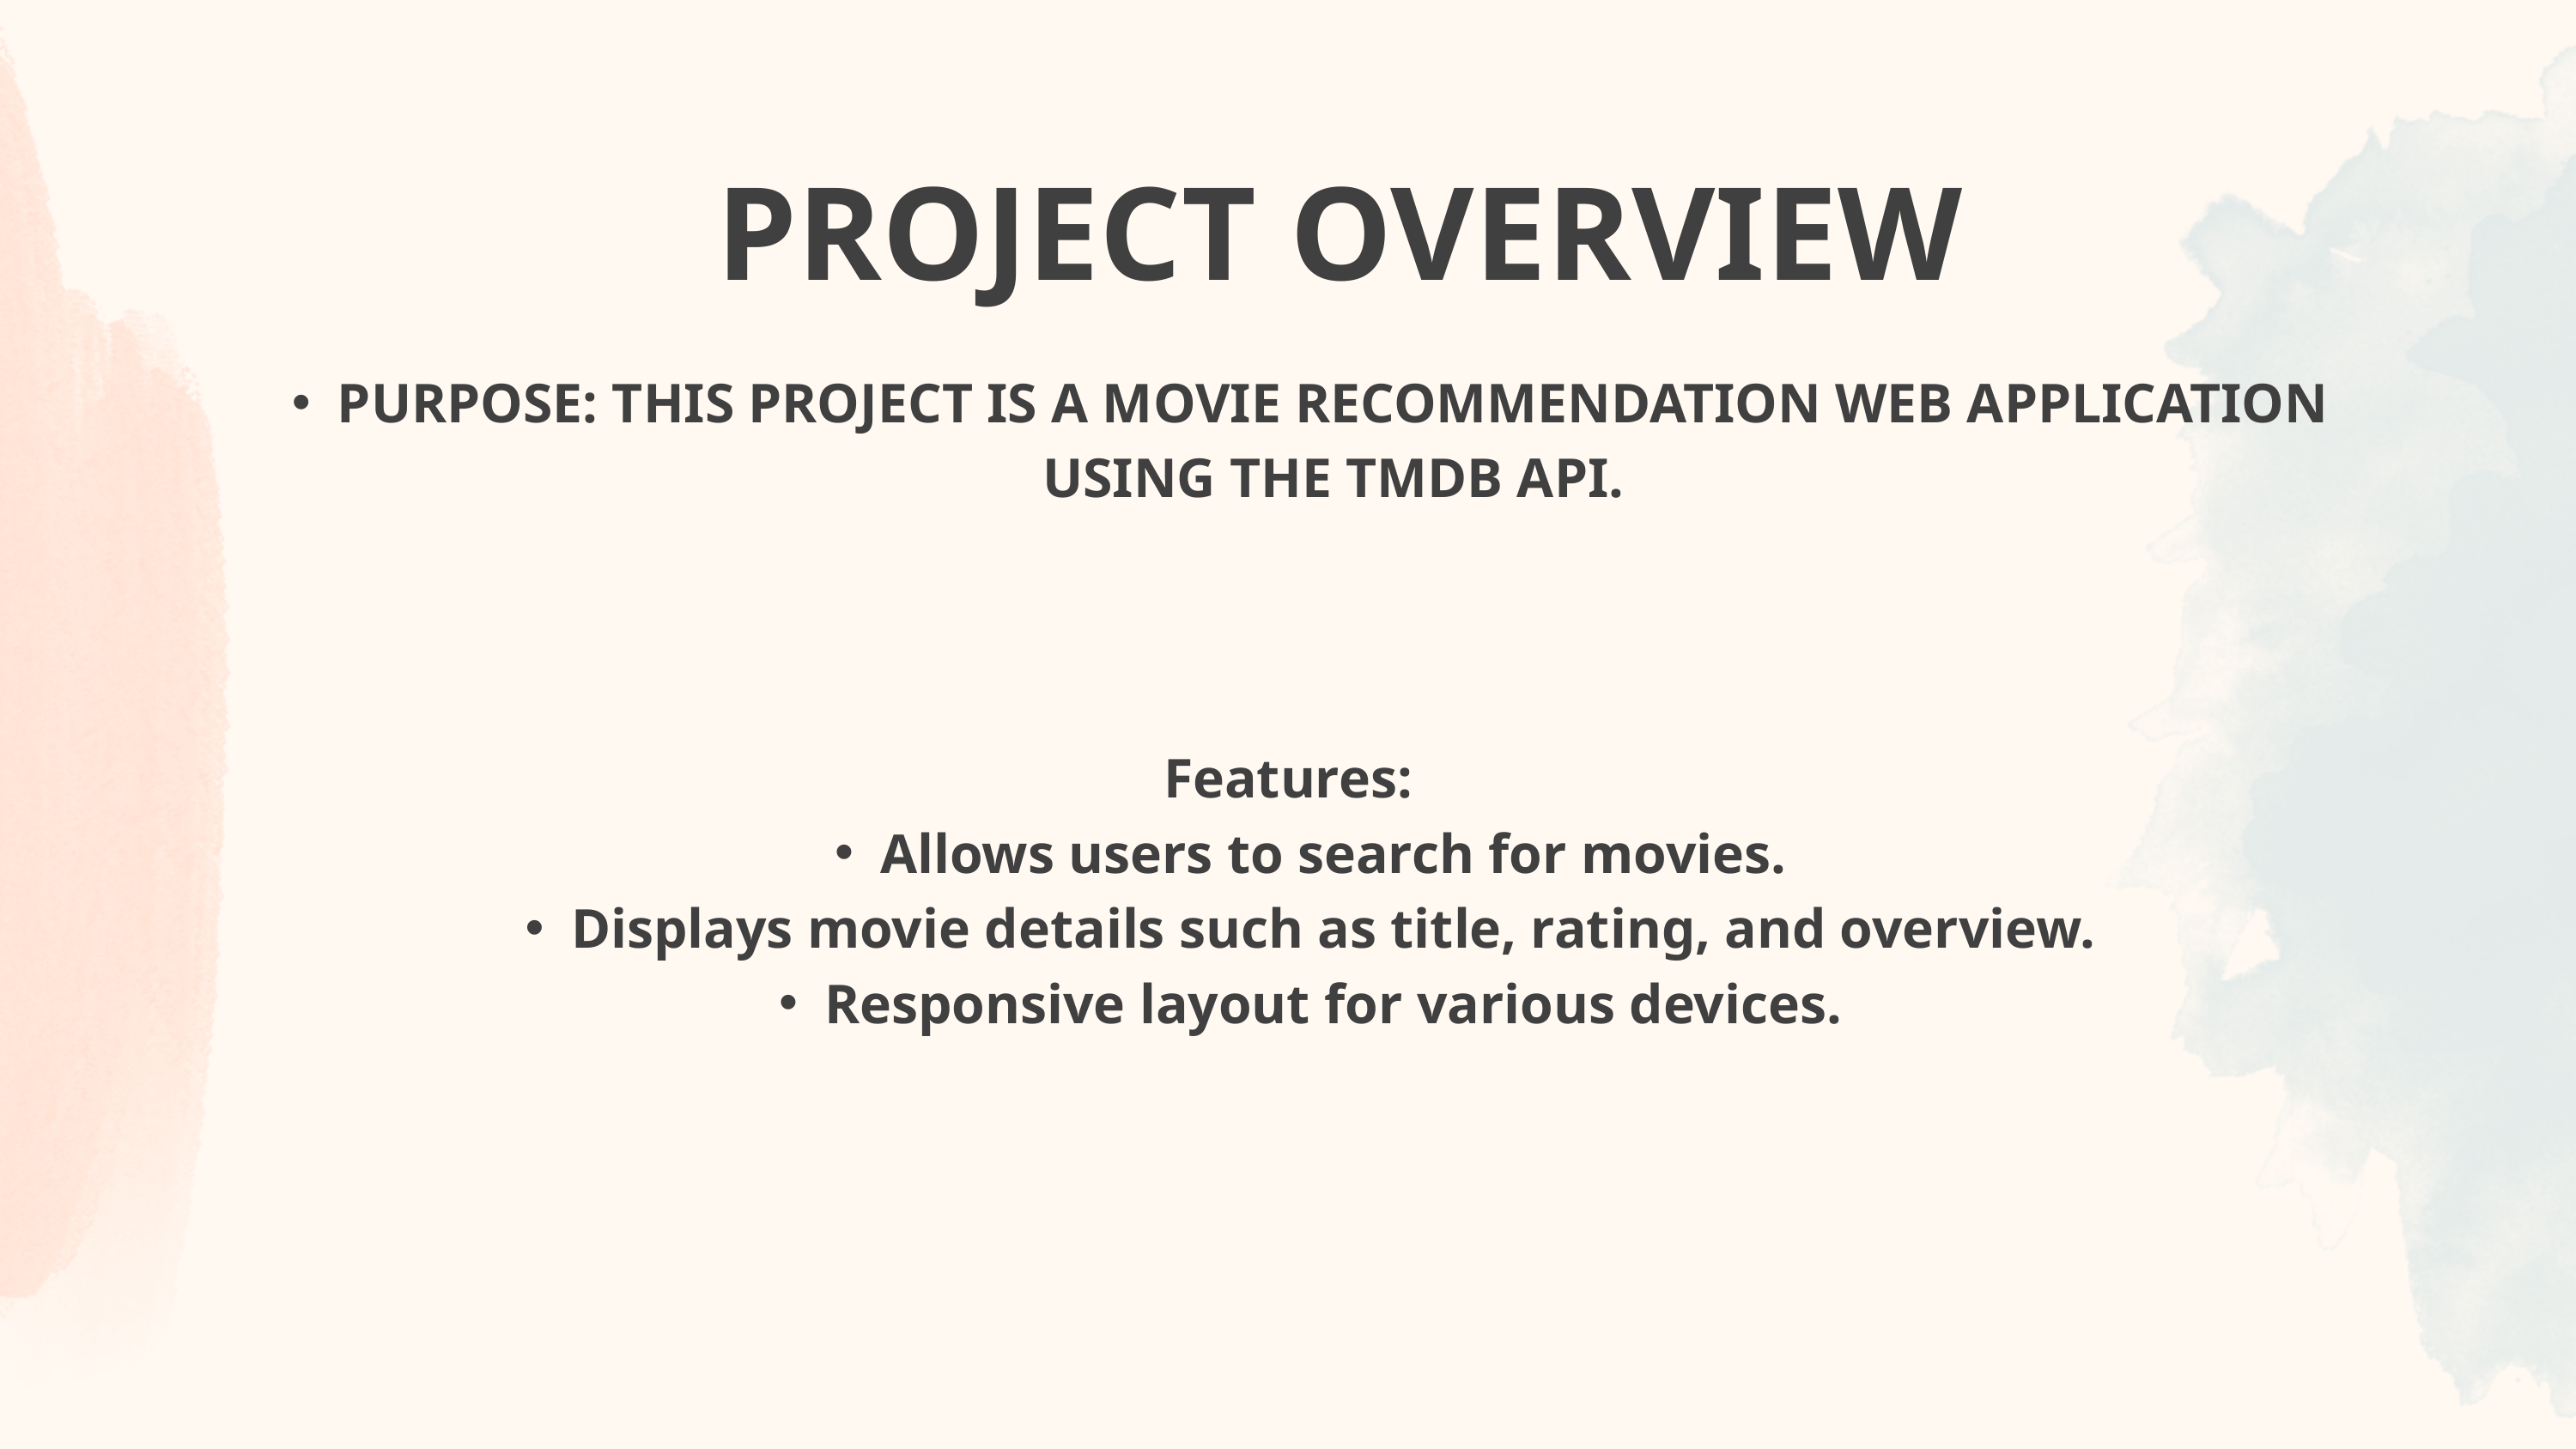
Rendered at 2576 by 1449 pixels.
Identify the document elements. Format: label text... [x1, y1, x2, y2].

text_box PROJECT OVERVIEW [351, 125, 2328, 306]
text_box PURPOSE: THIS PROJECT IS A MOVIE RECOMMENDATION WEB APPLICATION USING THE TMDB API. Features: Allows users to search for movies. Displays movie details such as title, rating, and overview. Responsive layout for various devices. [202, 358, 2374, 1100]
text_box [0, 0, 2576, 1449]
